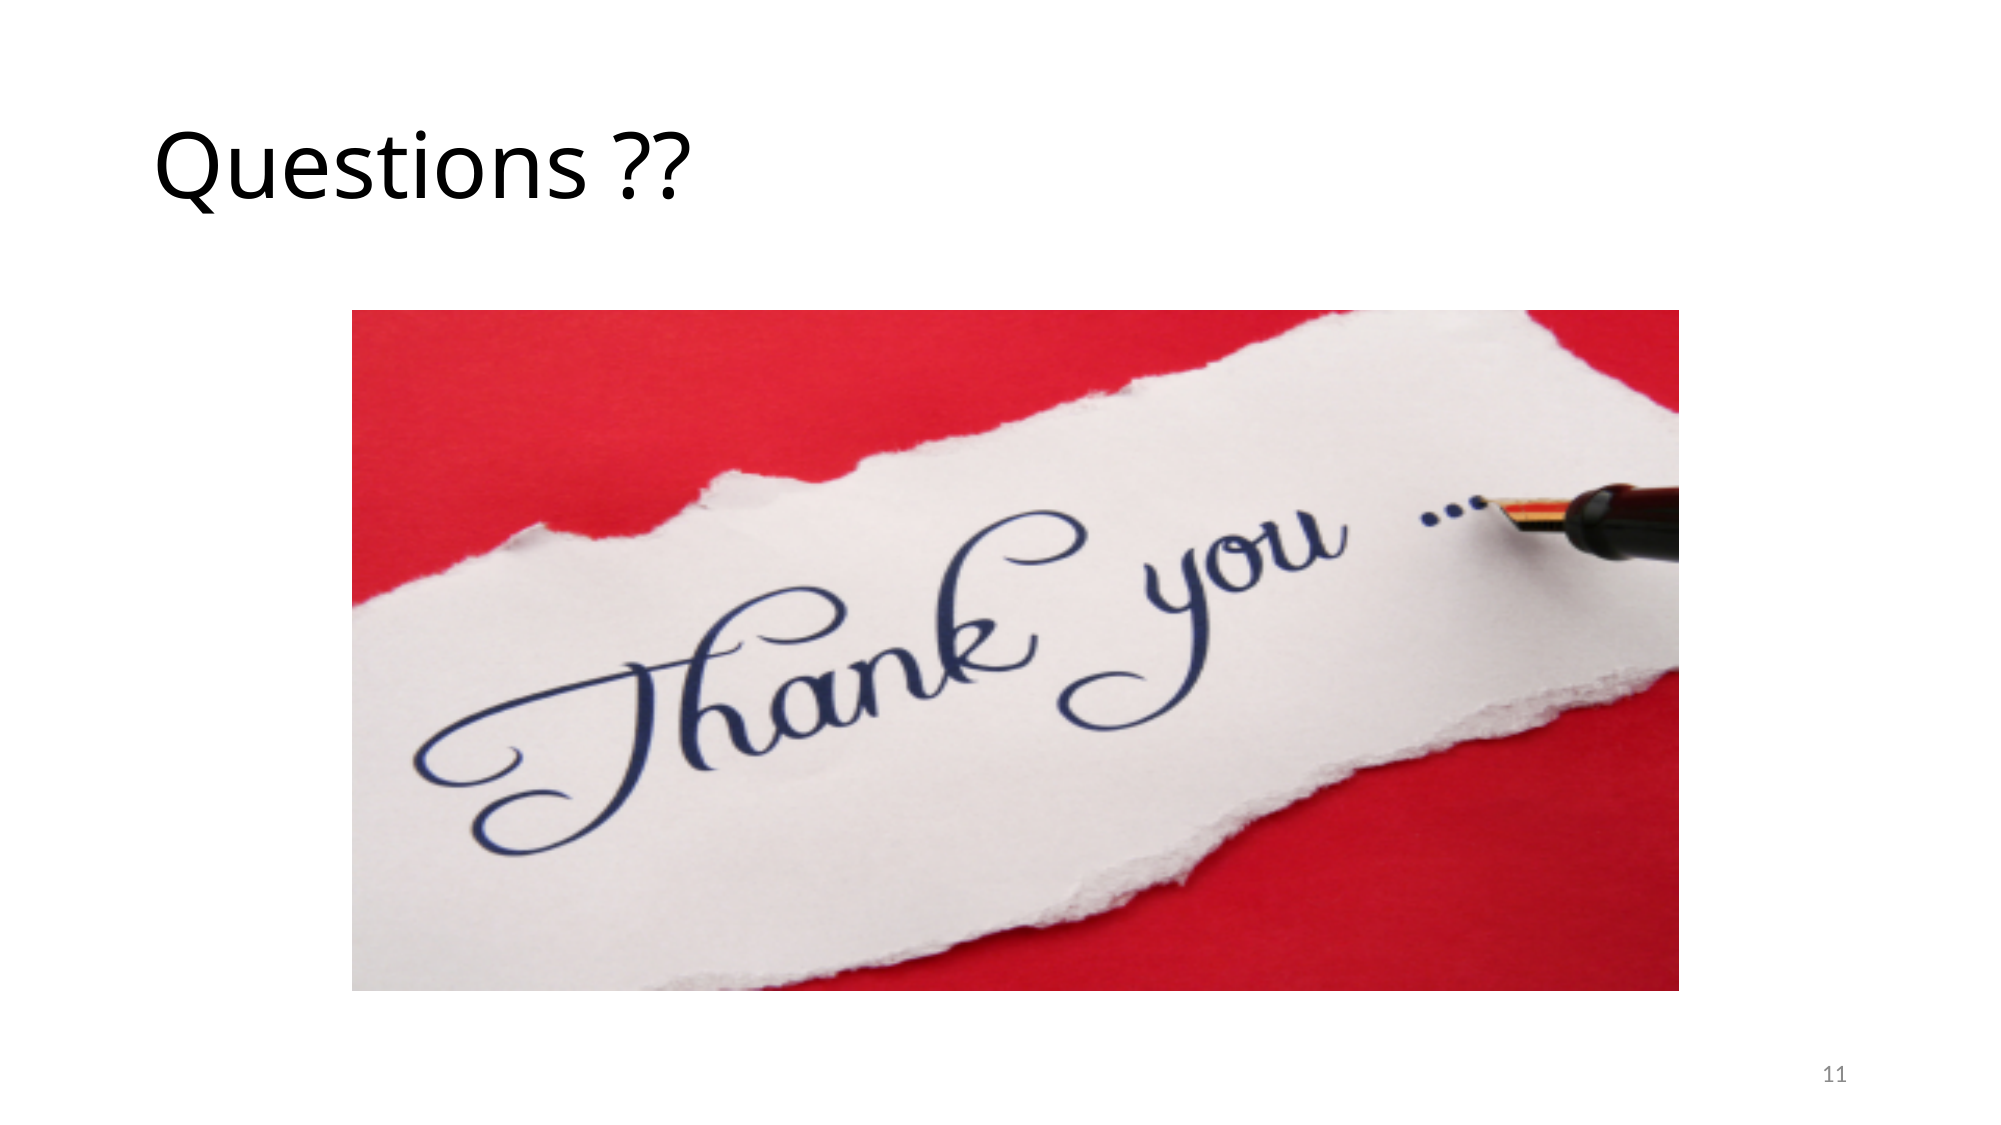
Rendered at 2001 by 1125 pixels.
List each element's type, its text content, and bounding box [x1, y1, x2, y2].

title Questions ?? [137, 59, 1863, 278]
picture [352, 310, 1679, 991]
slide_number 11 [1412, 1042, 1863, 1103]
